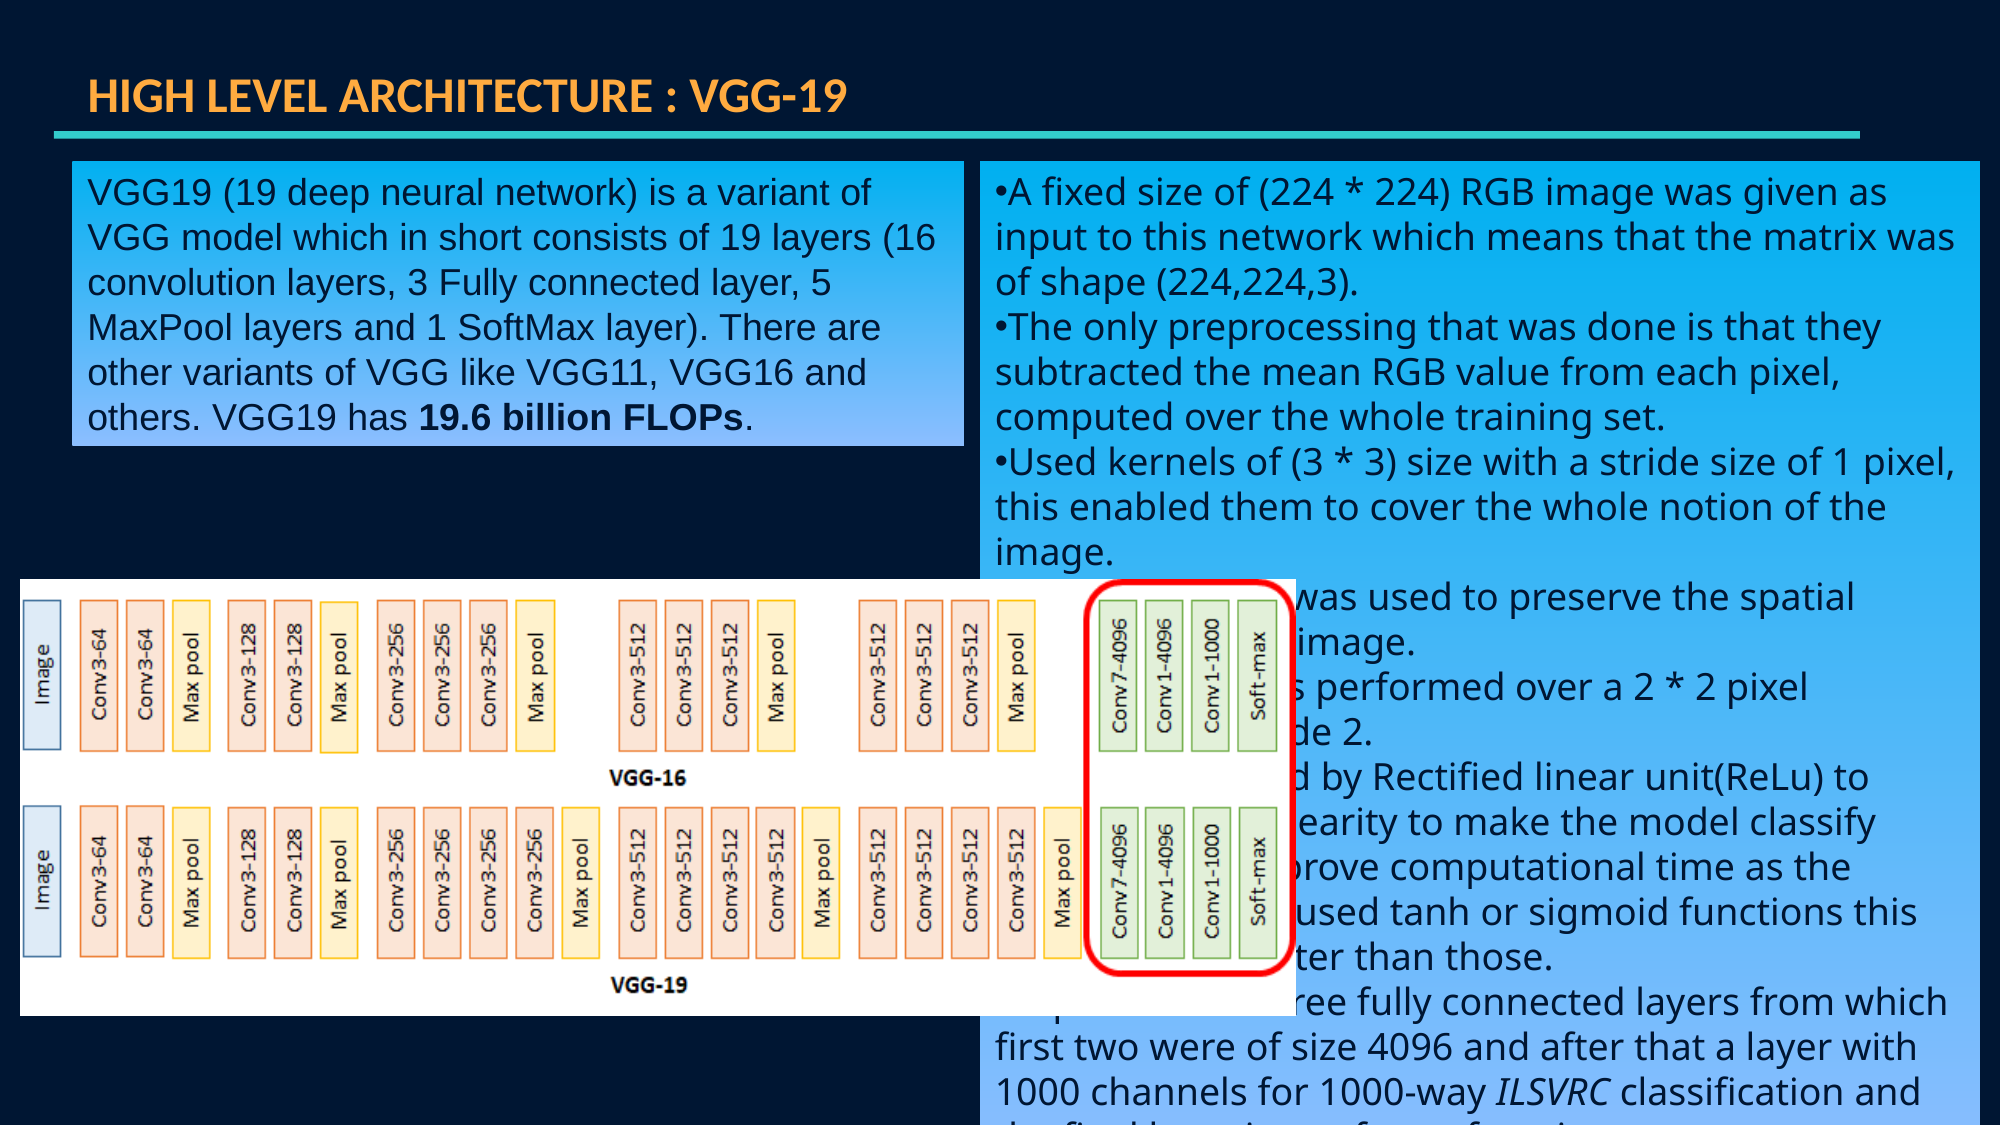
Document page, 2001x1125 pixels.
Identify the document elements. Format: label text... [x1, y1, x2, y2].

text_box VGG19 (19 deep neural network) is a variant of VGG model which in short consists of 19 layers (16 convolution layers, 3 Fully connected layer, 5 MaxPool layers and 1 SoftMax layer). There are other variants of VGG like VGG11, VGG16 and others. VGG19 has 19.6 billion FLOPs. [72, 161, 964, 446]
picture [19, 579, 1297, 1017]
text_box [53, 131, 1860, 139]
text_box HIGH LEVEL ARCHITECTURE : VGG-19 [72, 55, 1135, 131]
text_box A fixed size of (224 * 224) RGB image was given as input to this network which means that the matrix was of shape (224,224,3). The only preprocessing that was done is that they subtracted the mean RGB value from each pixel, computed over the whole training set. Used kernels of (3 * 3) size with a stride size of 1 pixel, this enabled them to cover the whole notion of the image. spatial padding was used to preserve the spatial resolution of the image. max pooling was performed over a 2 * 2 pixel windows with sride 2. this was followed by Rectified linear unit(ReLu) to introduce non-linearity to make the model classify better and to improve computational time as the previous models used tanh or sigmoid functions this proved much better than those. implemented three fully connected layers from which first two were of size 4096 and after that a layer with 1000 channels for 1000-way ILSVRC classification and the final layer is a softmax function. [980, 161, 1980, 1125]
